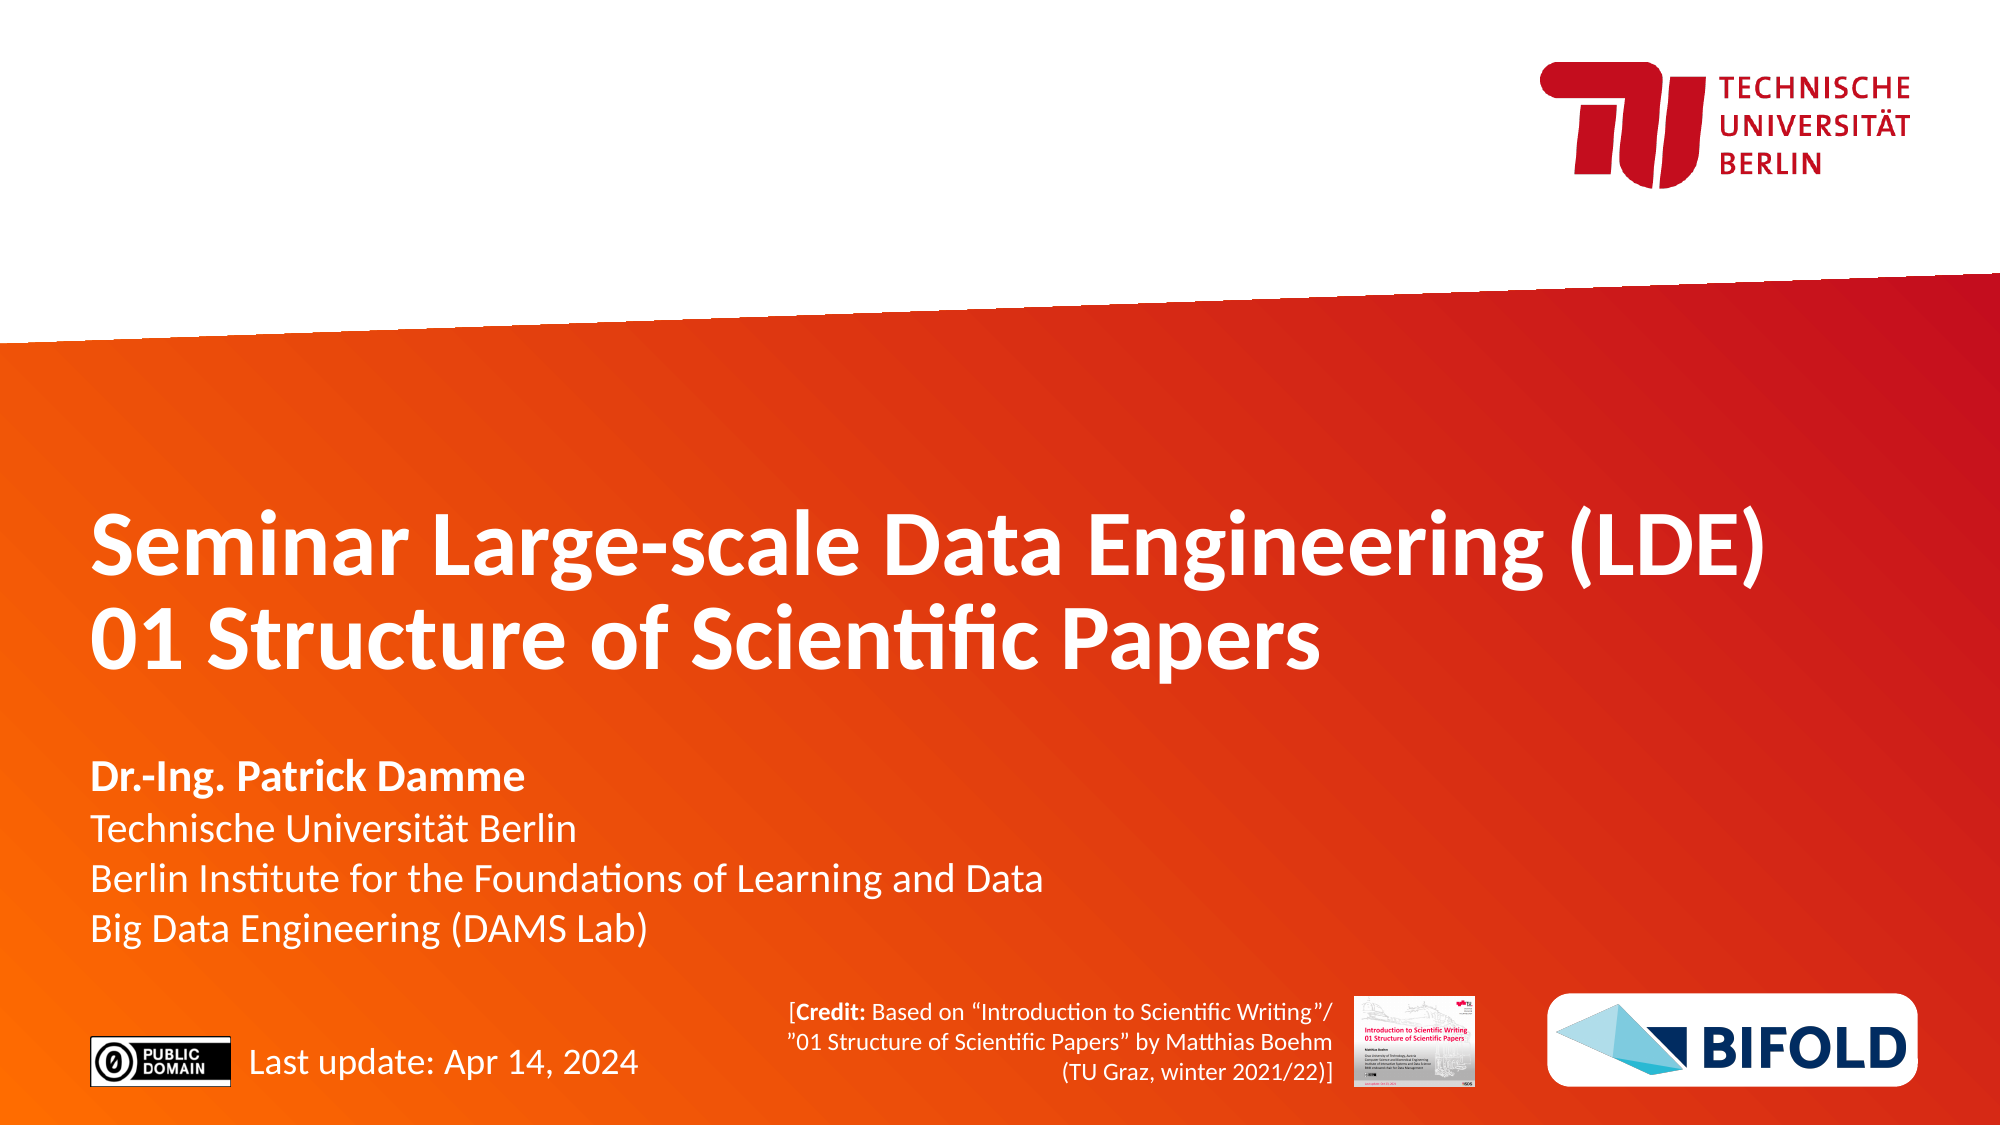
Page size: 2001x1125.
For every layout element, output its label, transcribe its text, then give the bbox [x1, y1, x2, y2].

text_box Seminar Large-scale Data Engineering (LDE) 01 Structure of Scientific Papers [90, 500, 1981, 689]
text_box [Credit: Based on “Introduction to Scientific Writing”/ ”01 Structure of Scientific Papers” by Matthias Boehm (TU Graz, winter 2021/22)] [771, 988, 1349, 1093]
picture [1556, 1004, 1906, 1075]
picture [1354, 996, 1475, 1087]
picture [90, 1036, 231, 1087]
text_box Last update: Apr 14, 2024 [249, 1029, 771, 1090]
text_box Dr.-Ing. Patrick Damme Technische Universität Berlin Berlin Institute for the Foundations of Learning and Data Big Data Engineering (DAMS Lab) [90, 750, 1457, 951]
picture [1540, 62, 1910, 189]
